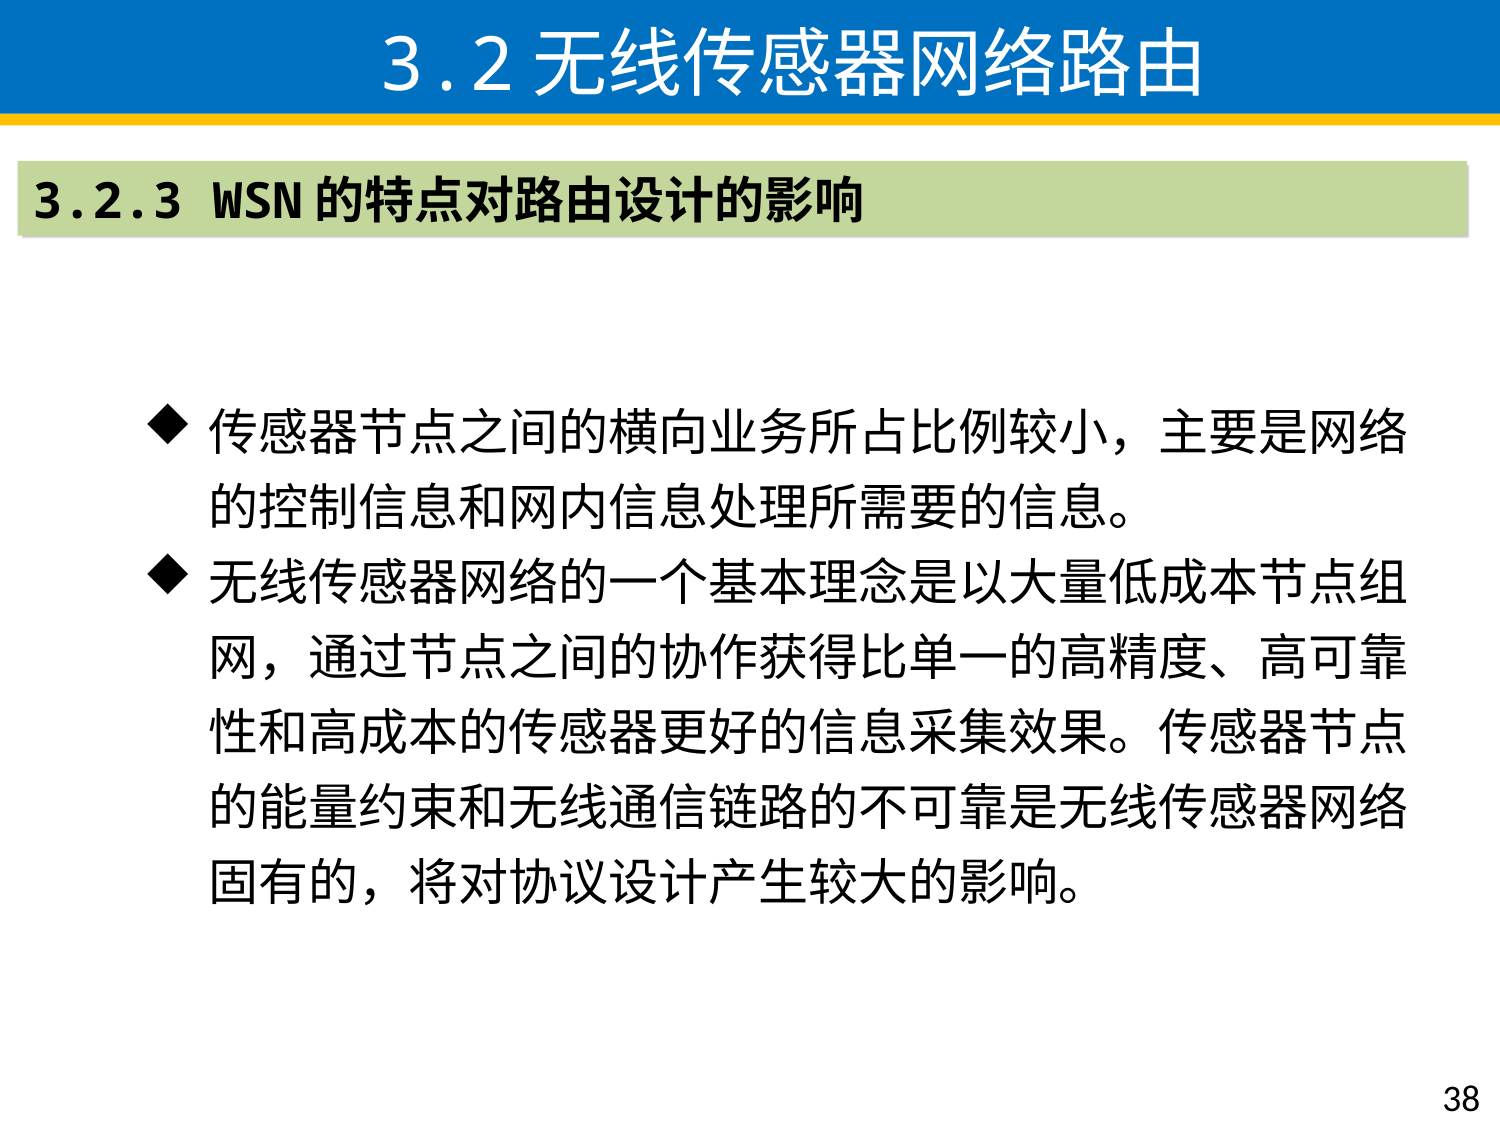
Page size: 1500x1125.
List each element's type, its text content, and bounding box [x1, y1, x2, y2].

title 3.2无线传感器网络路由 [0, 0, 1500, 114]
text_box 传感器节点之间的横向业务所占比例较小，主要是网络的控制信息和网内信息处理所需要的信息。 无线传感器网络的一个基本理念是以大量低成本节点组网，通过节点之间的协作获得比单一的高精度、高可靠性和高成本的传感器更好的信息采集效果。传感器节点的能量约束和无线通信链路的不可靠是无线传感器网络固有的，将对协议设计产生较大的影响。 [128, 377, 1427, 918]
text_box 38 [1427, 1066, 1499, 1125]
text_box 3.2.3 WSN的特点对路由设计的影响 [17, 160, 1467, 236]
